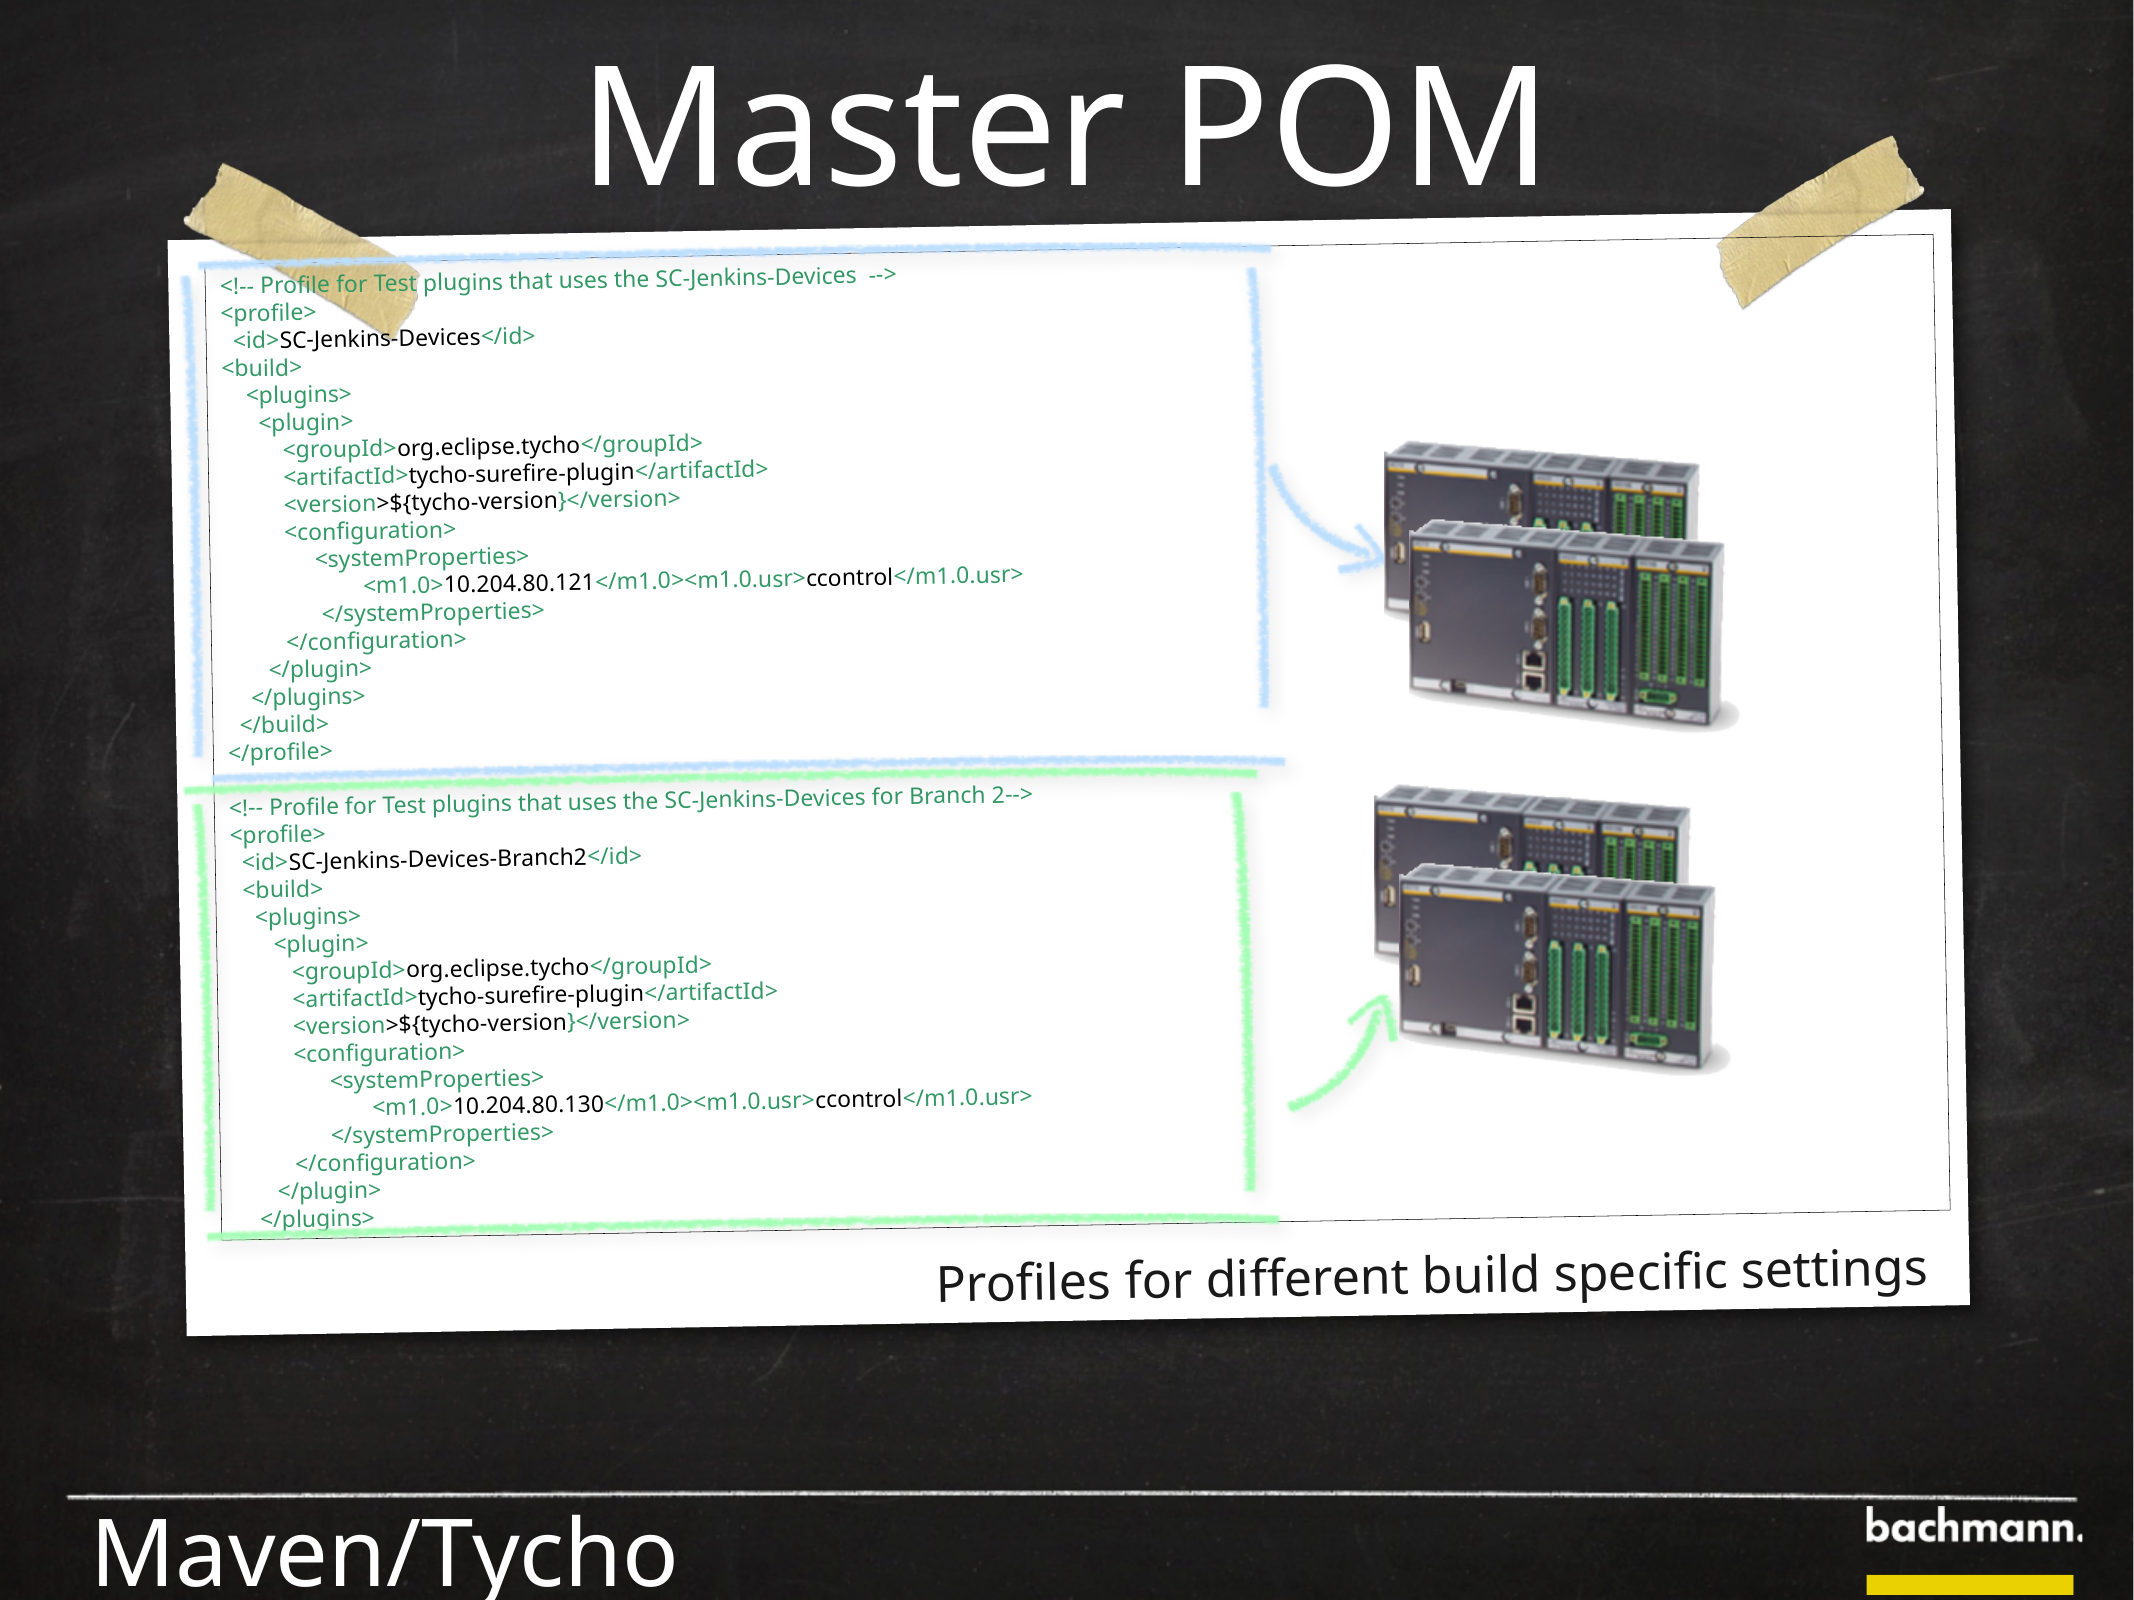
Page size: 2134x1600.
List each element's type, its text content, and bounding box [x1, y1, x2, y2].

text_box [177, 766, 1580, 1246]
picture [1374, 366, 1780, 1099]
text_box Master POM [108, 0, 2024, 188]
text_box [178, 241, 1561, 764]
picture [0, 0, 2134, 1600]
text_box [176, 137, 1961, 1321]
